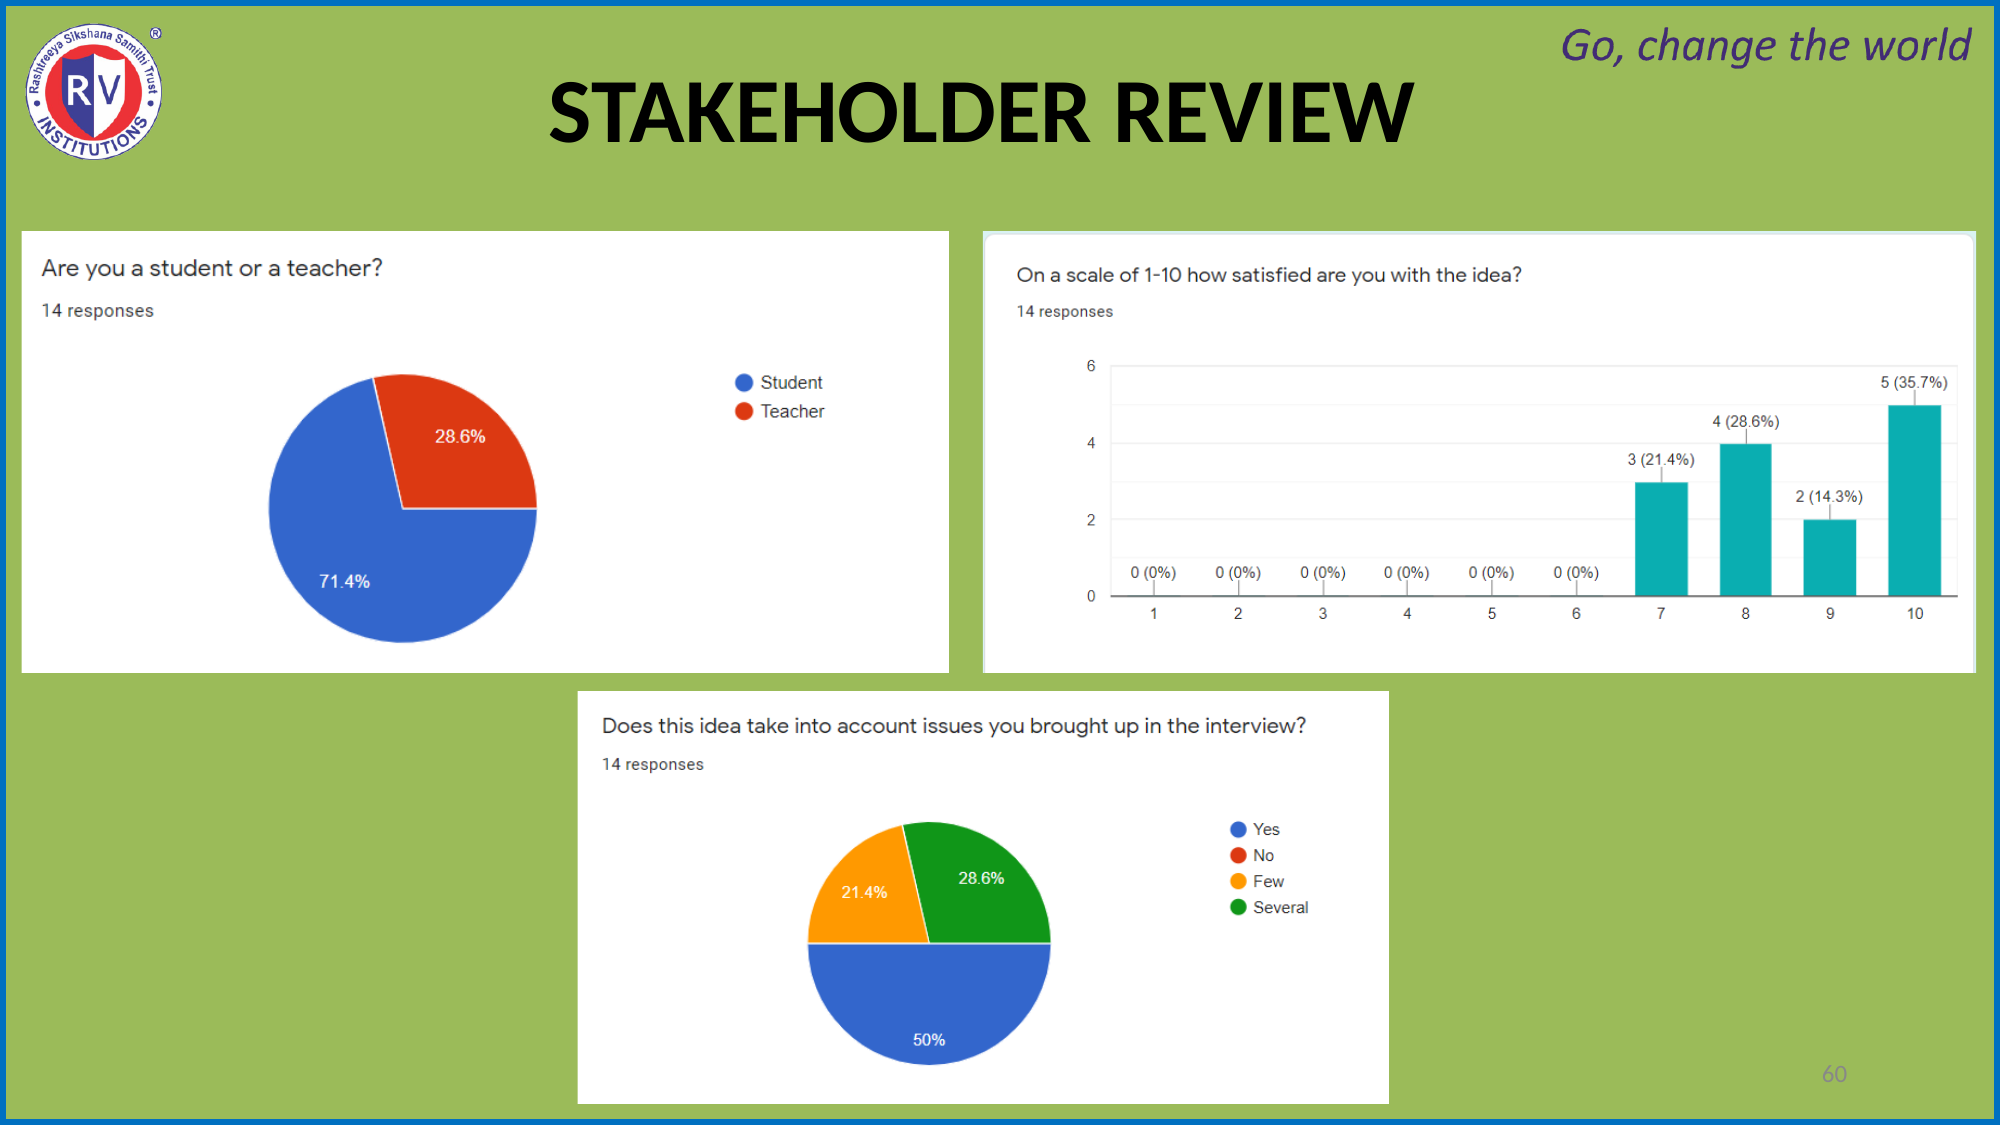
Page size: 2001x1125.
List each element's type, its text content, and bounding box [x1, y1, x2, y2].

picture [15, 13, 173, 171]
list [982, 230, 1977, 673]
picture [577, 691, 1390, 1104]
slide_number 60 [1412, 1042, 1863, 1103]
text_box [0, 0, 2000, 1125]
picture [21, 230, 950, 673]
picture [1512, 0, 2000, 102]
